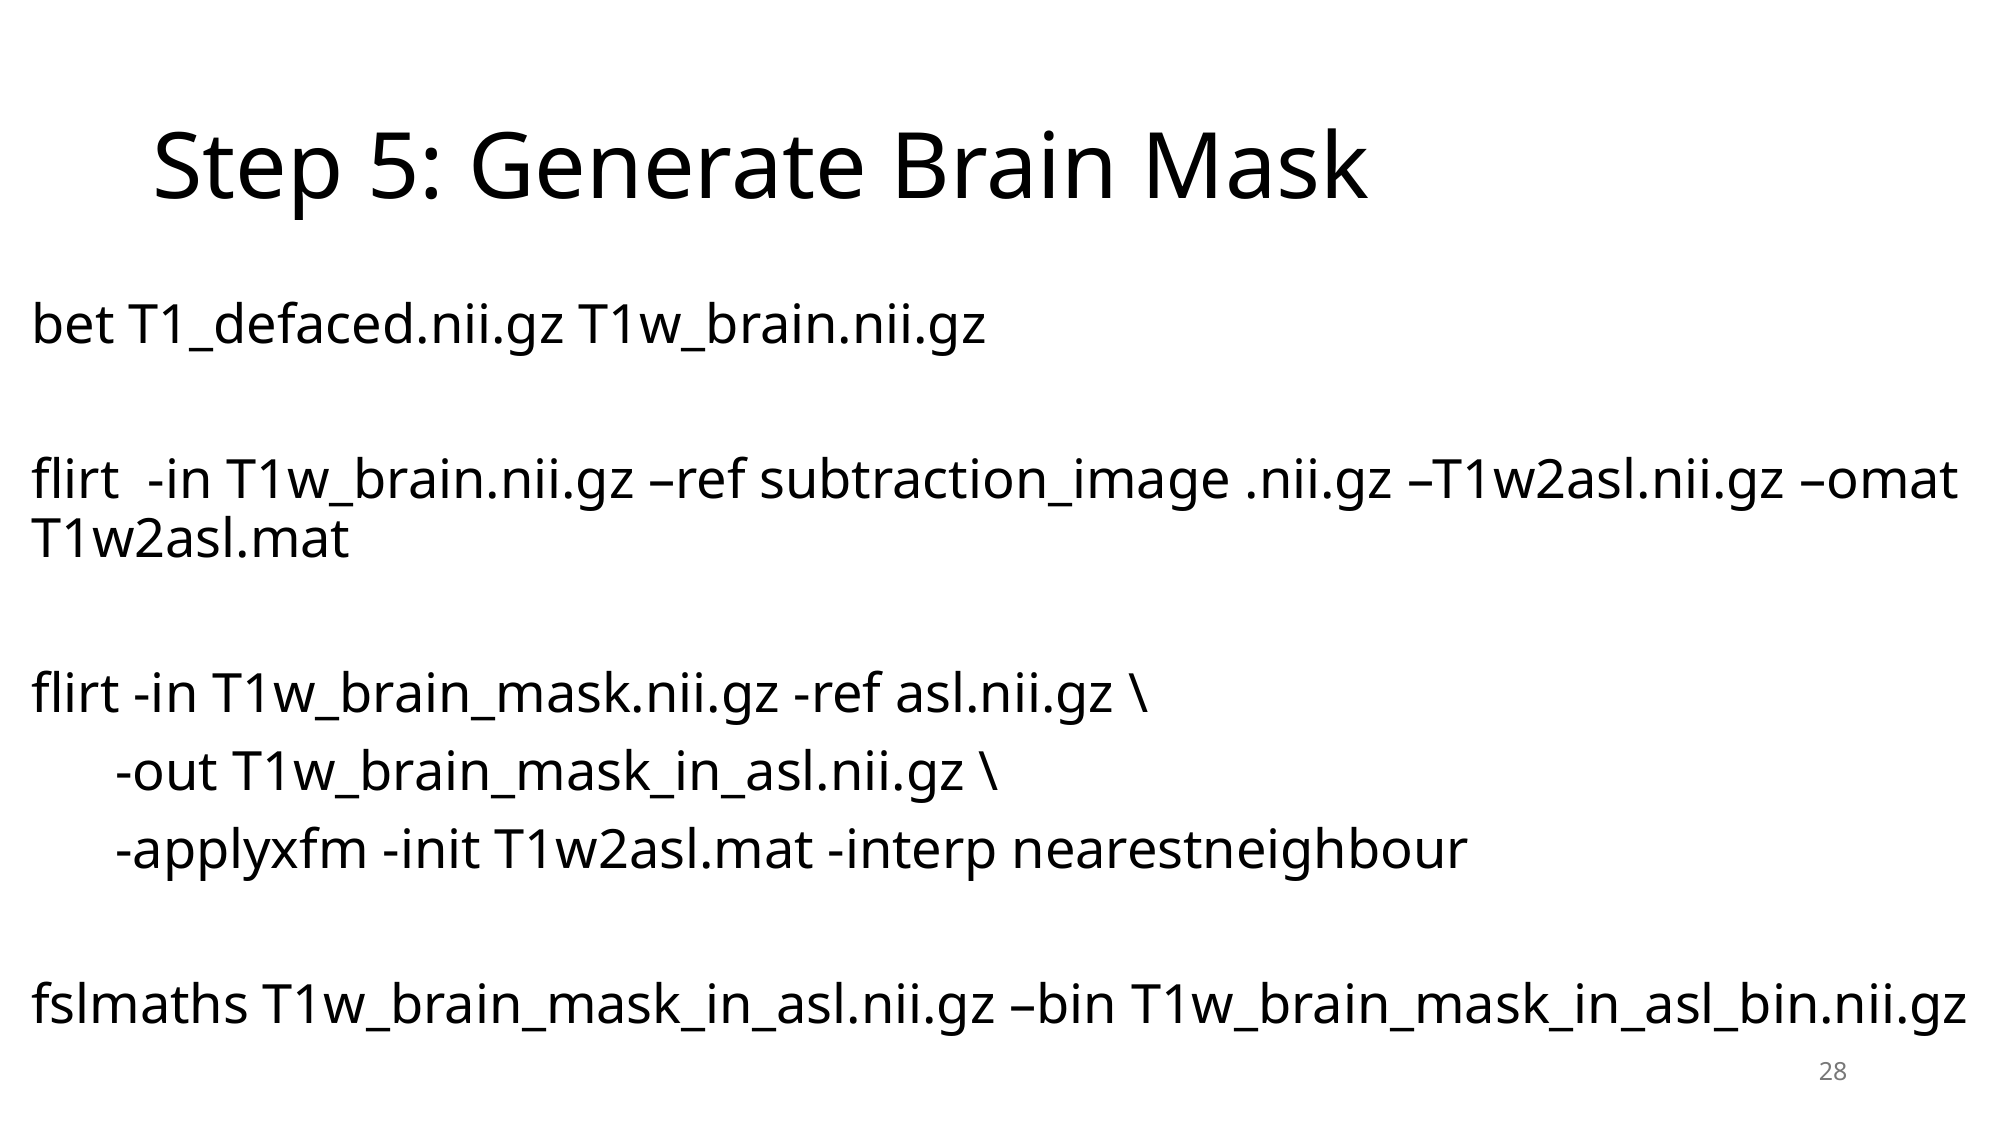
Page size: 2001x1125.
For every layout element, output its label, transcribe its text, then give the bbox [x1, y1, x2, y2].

list bet T1_defaced.nii.gz T1w_brain.nii.gz flirt -in T1w_brain.nii.gz –ref subtraction_image .nii.gz –T1w2asl.nii.gz –omat T1w2asl.mat flirt -in T1w_brain_mask.nii.gz -ref asl.nii.gz \ -out T1w_brain_mask_in_asl.nii.gz \ -applyxfm -init T1w2asl.mat -interp nearestneighbour fslmaths T1w_brain_mask_in_asl.nii.gz –bin T1w_brain_mask_in_asl_bin.nii.gz [16, 289, 2000, 1093]
title Step 5: Generate Brain Mask [137, 59, 1863, 278]
slide_number 28 [1412, 1042, 1863, 1103]
